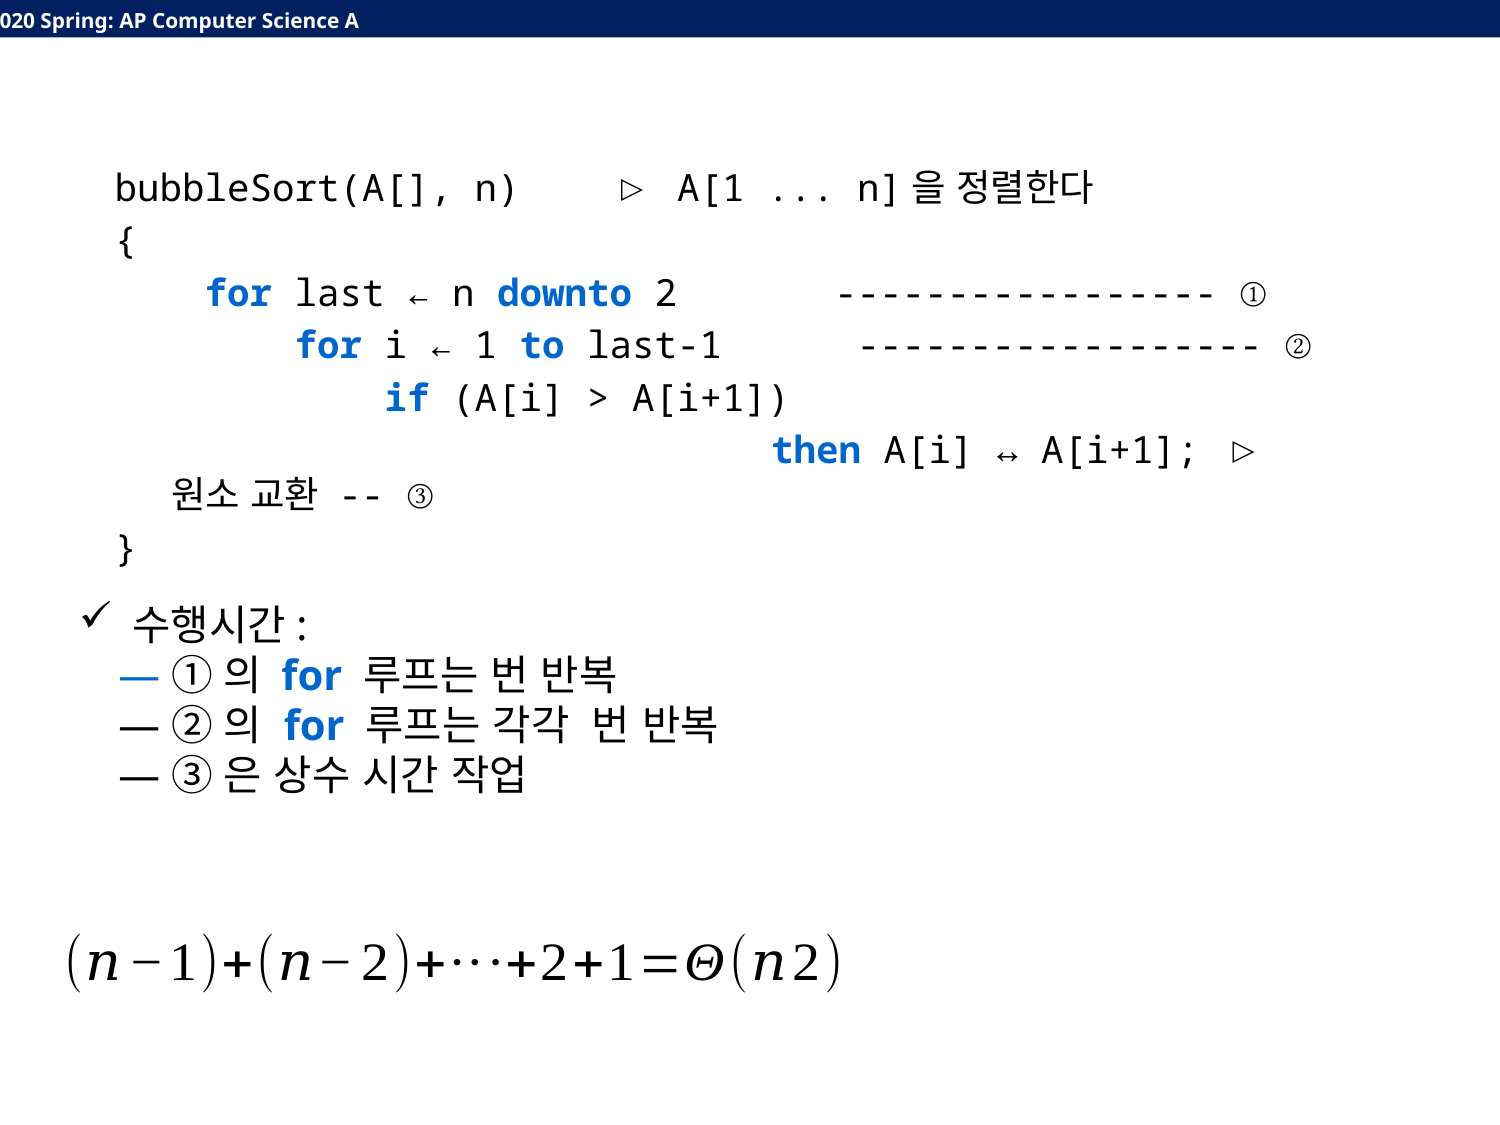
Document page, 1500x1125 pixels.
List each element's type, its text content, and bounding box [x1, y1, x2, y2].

text_box bubbleSort(A[], n) ▷ A[1 ... n]을 정렬한다 { for last ← n downto 2 ----------------- ① for i ← 1 to last-1 ------------------ ② if (A[i] > A[i+1]) then A[i] ↔ A[i+1]; ▷ 원소 교환 -- ③ } [99, 156, 1375, 591]
